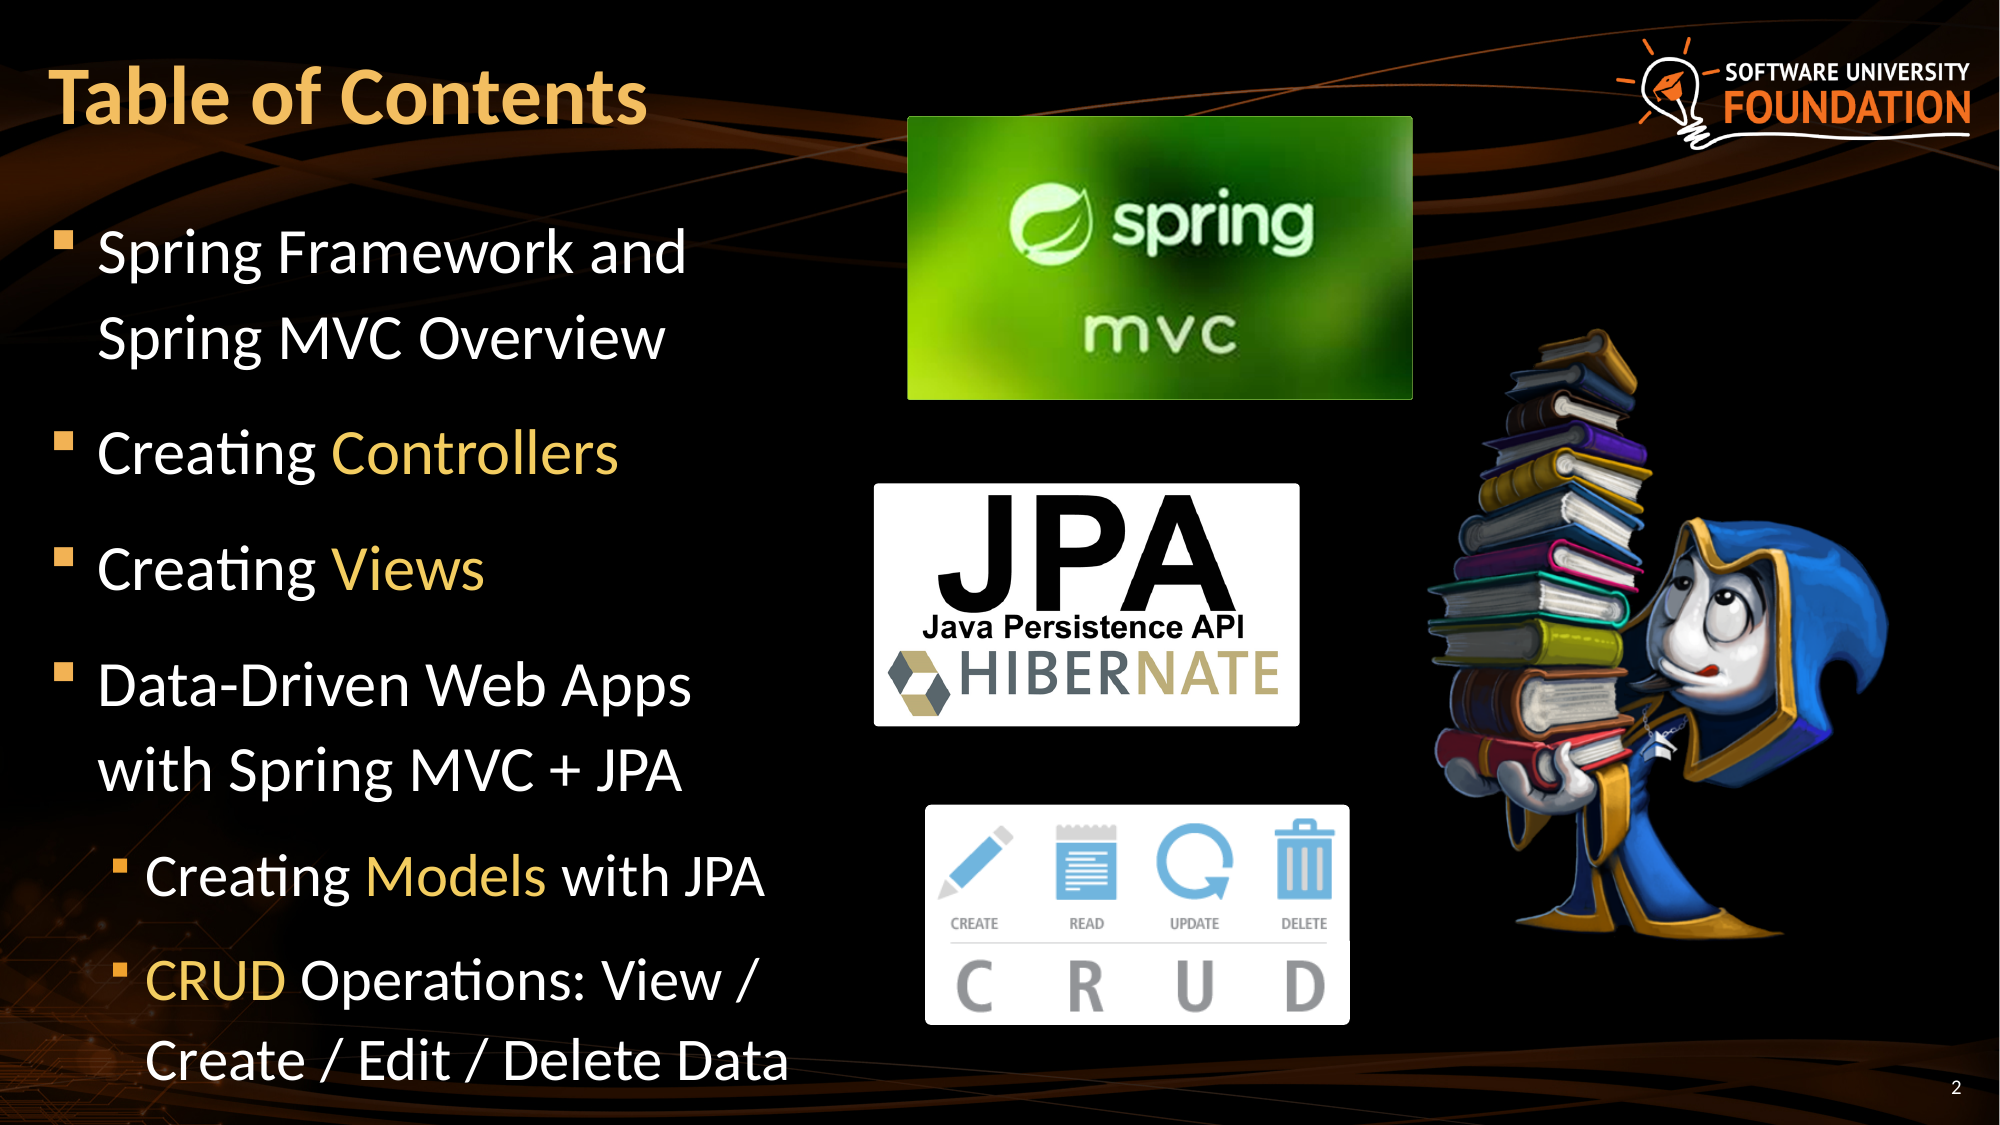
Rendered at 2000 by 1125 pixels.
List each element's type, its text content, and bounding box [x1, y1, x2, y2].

title Table of Contents [30, 6, 1602, 189]
list Spring Framework and Spring MVC Overview Creating Controllers Creating Views Data-Driven Web Apps with Spring MVC + JPA Creating Models with JPA CRUD Operations: View / Create / Edit / Delete Data [31, 195, 1968, 1103]
picture [0, 0, 2000, 1125]
slide_number 2 [1897, 1070, 1968, 1103]
